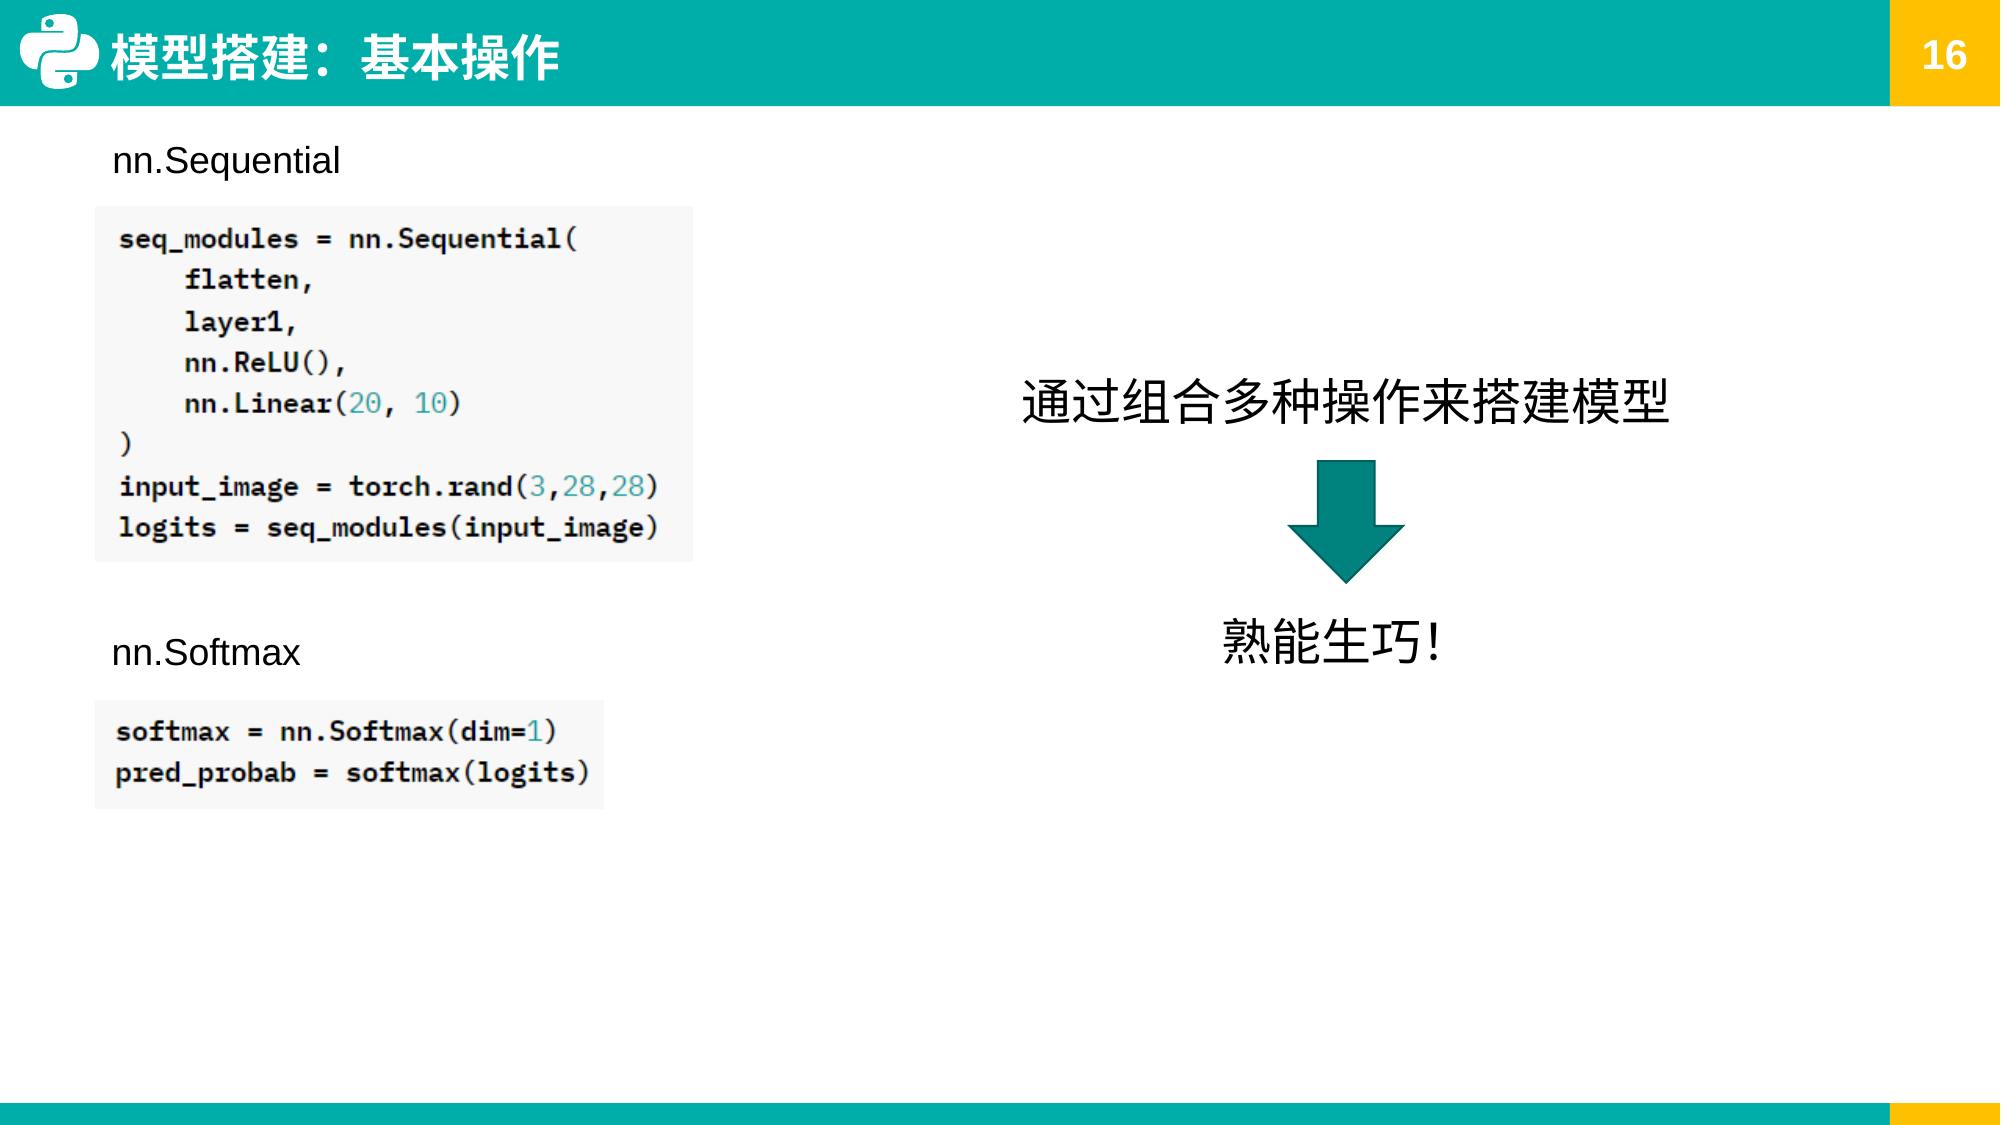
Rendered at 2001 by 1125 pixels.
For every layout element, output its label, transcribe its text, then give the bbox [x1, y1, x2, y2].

text_box [1287, 460, 1406, 585]
text_box nn.Sequential [97, 128, 356, 189]
picture [95, 700, 604, 809]
picture [95, 206, 693, 562]
text_box 通过组合多种操作来搭建模型 熟能生巧！ [1006, 362, 1687, 678]
text_box nn.Softmax [96, 620, 317, 681]
title 模型搭建：基本操作 [109, 12, 1542, 88]
